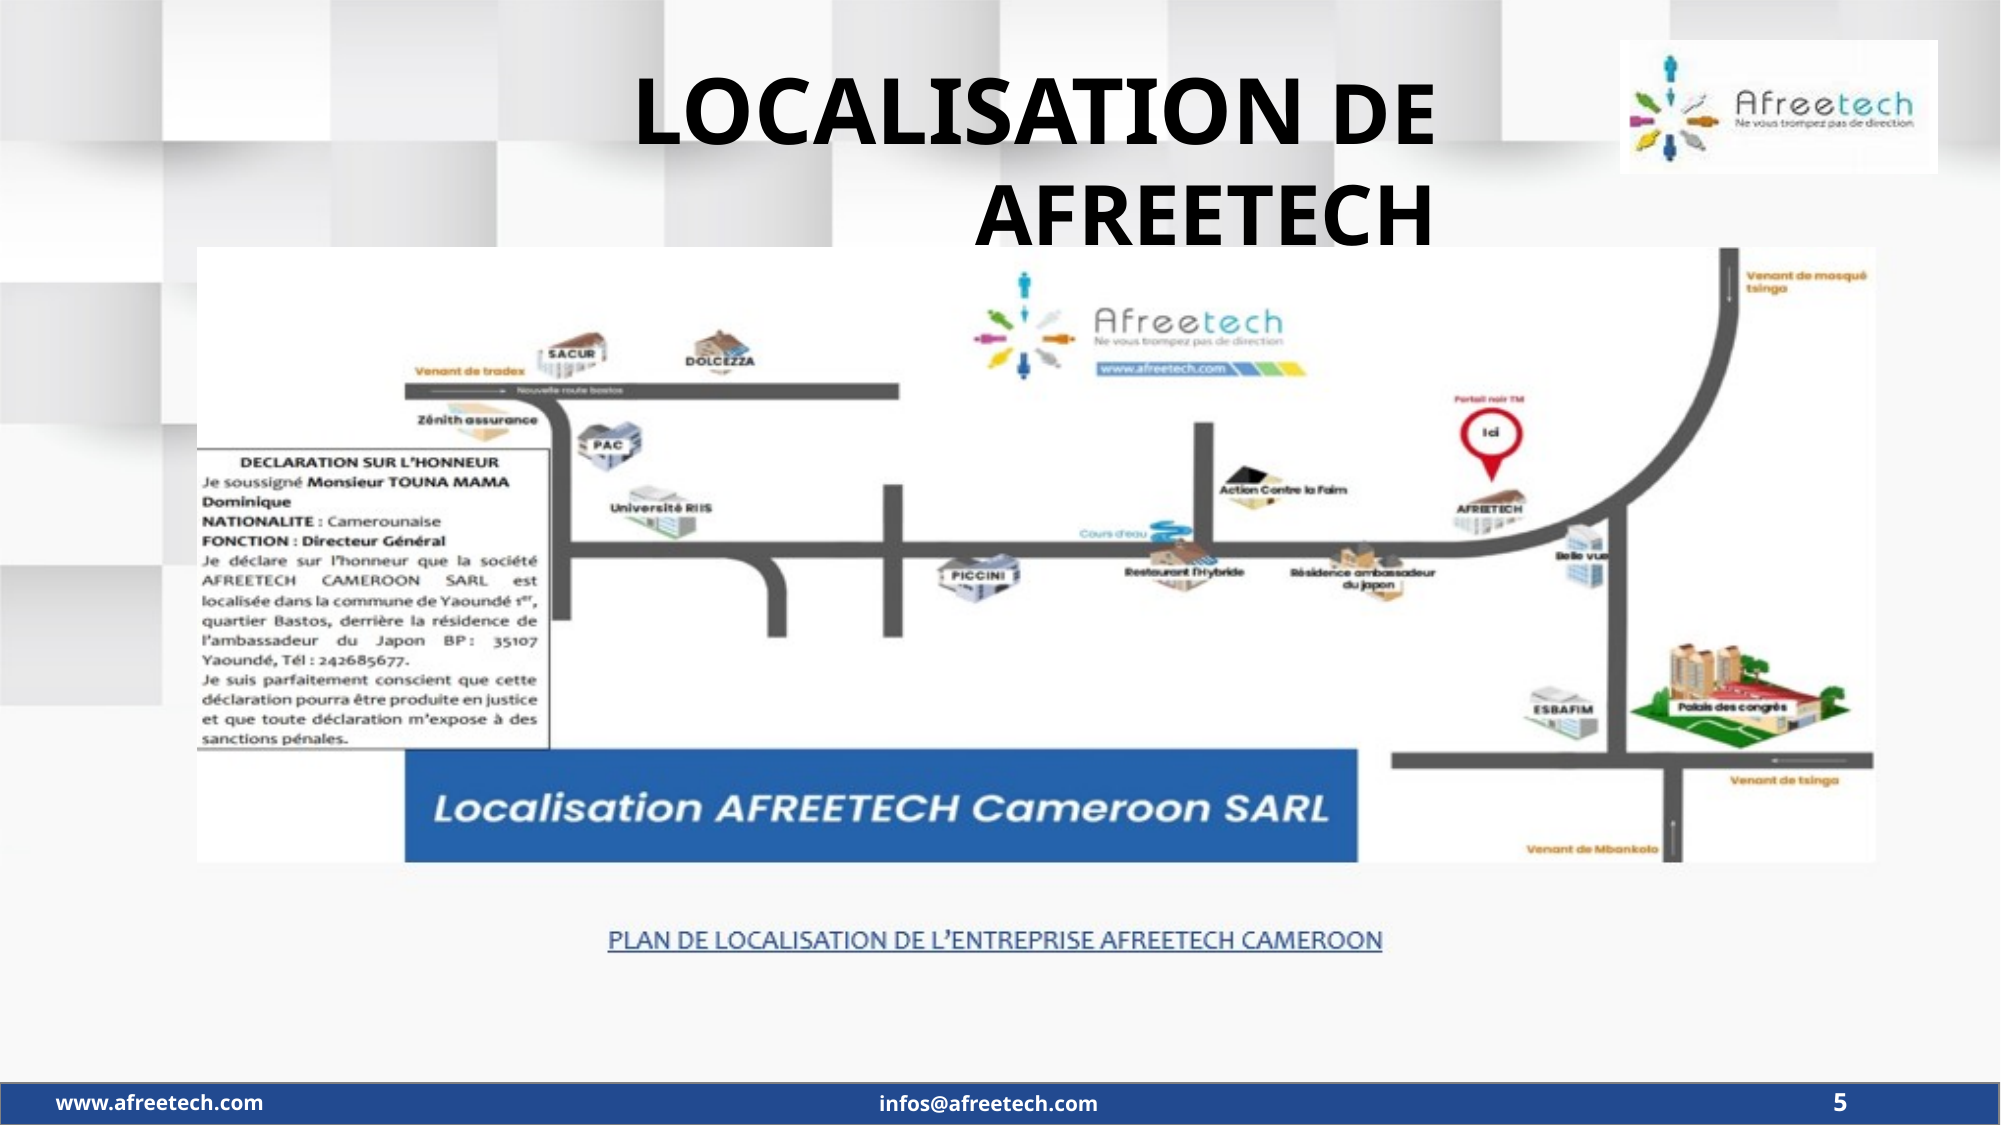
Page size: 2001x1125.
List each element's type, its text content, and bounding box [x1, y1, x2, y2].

text_box LOCALISATION DE AFREETECH [275, 98, 1453, 217]
slide_number 5 [1412, 1081, 1863, 1125]
picture [0, 0, 2001, 1082]
